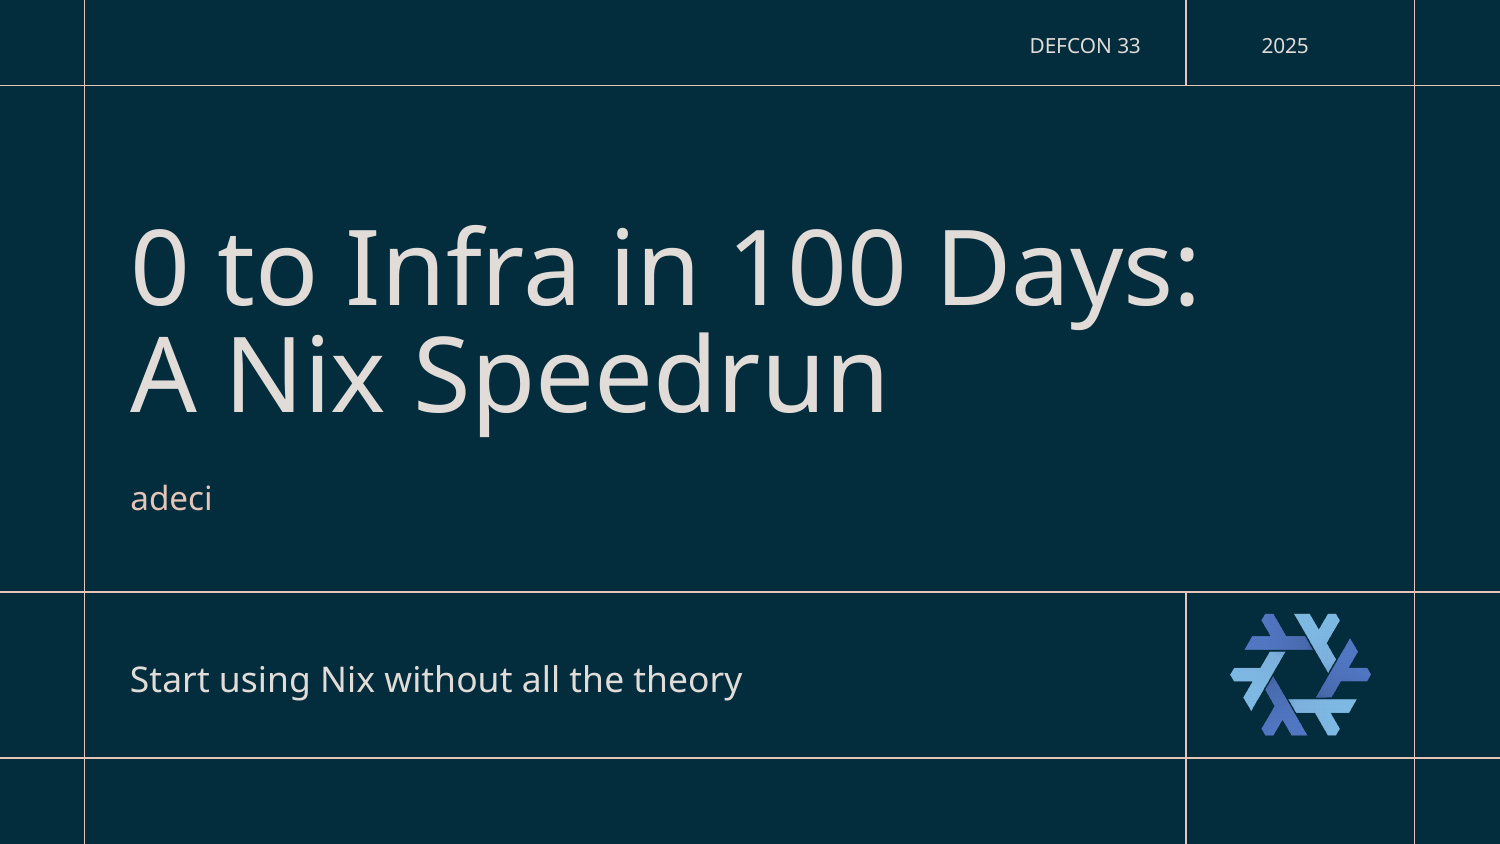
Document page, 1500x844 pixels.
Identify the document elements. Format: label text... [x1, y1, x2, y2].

picture [1295, 614, 1339, 671]
picture [1231, 652, 1284, 709]
subtitle Start using Nix without all the theory [85, 592, 1186, 758]
subtitle 2025 [1185, 1, 1415, 86]
picture [1317, 641, 1370, 697]
picture [1262, 678, 1306, 735]
subtitle adeci [85, 456, 1415, 513]
picture [1246, 614, 1311, 649]
title 0 to Infra in 100 Days: A Nix Speedrun [85, 205, 1415, 456]
subtitle DEFCON 33 [520, 1, 1185, 86]
picture [1290, 700, 1355, 735]
